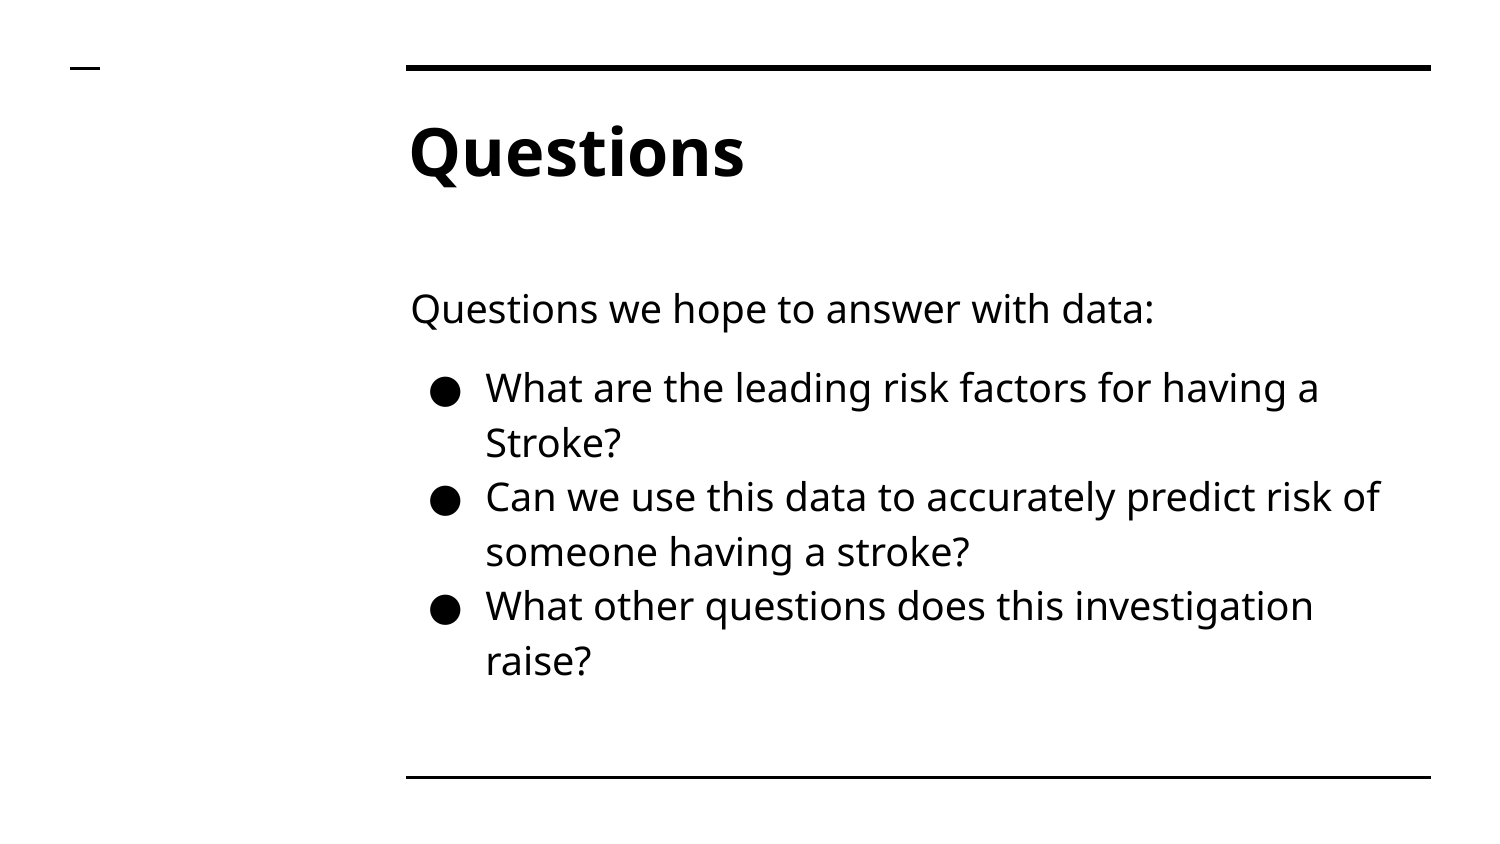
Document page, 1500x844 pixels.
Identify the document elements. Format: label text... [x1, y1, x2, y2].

title Questions [393, 94, 1431, 199]
list Questions we hope to answer with data: What are the leading risk factors for having a Stroke? Can we use this data to accurately predict risk of someone having a stroke? What other questions does this investigation raise? [395, 261, 1433, 755]
